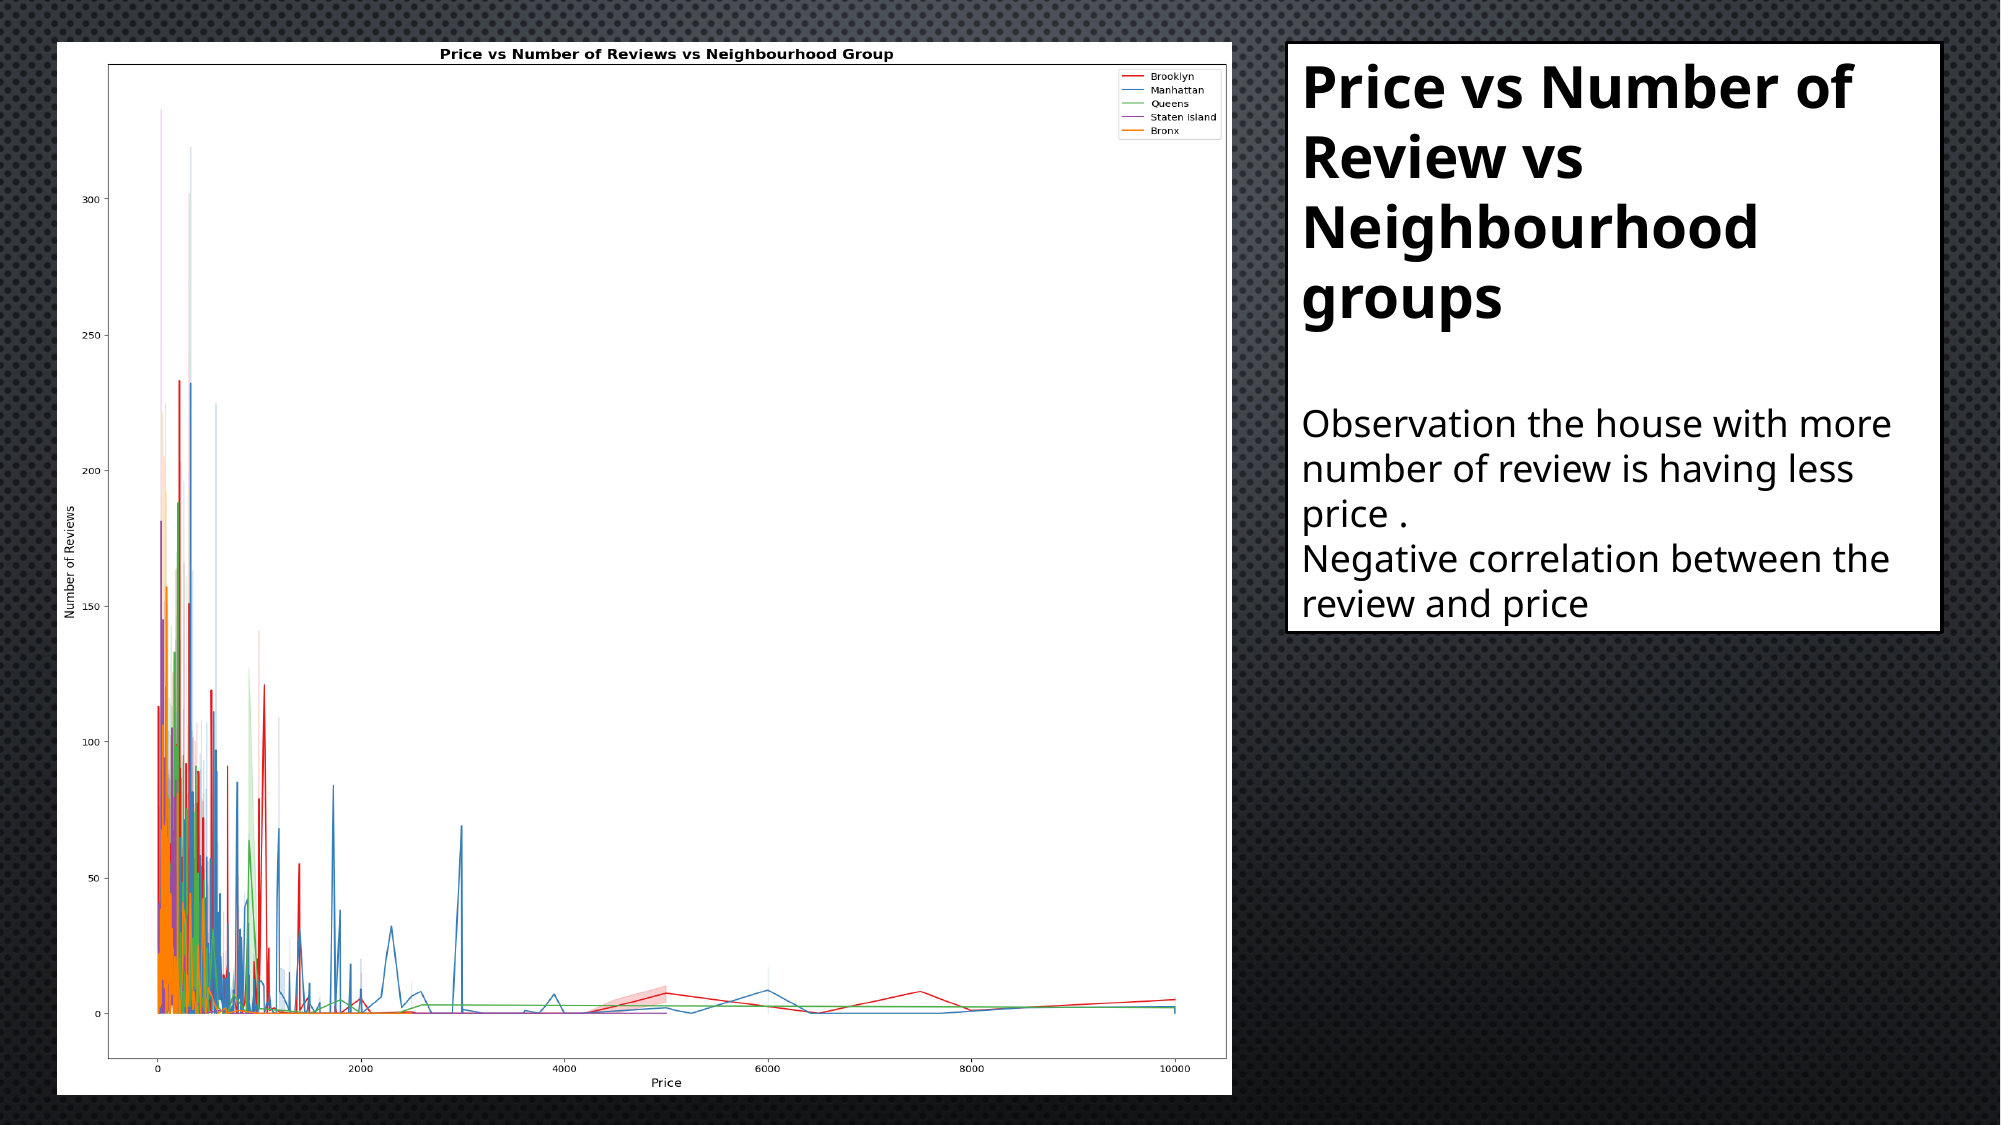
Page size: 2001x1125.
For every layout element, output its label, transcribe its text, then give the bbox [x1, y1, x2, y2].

text_box Price vs Number of Review vs Neighbourhood groups Observation the house with more number of review is having less price . Negative correlation between the review and price [1285, 41, 1944, 634]
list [56, 42, 1232, 1095]
